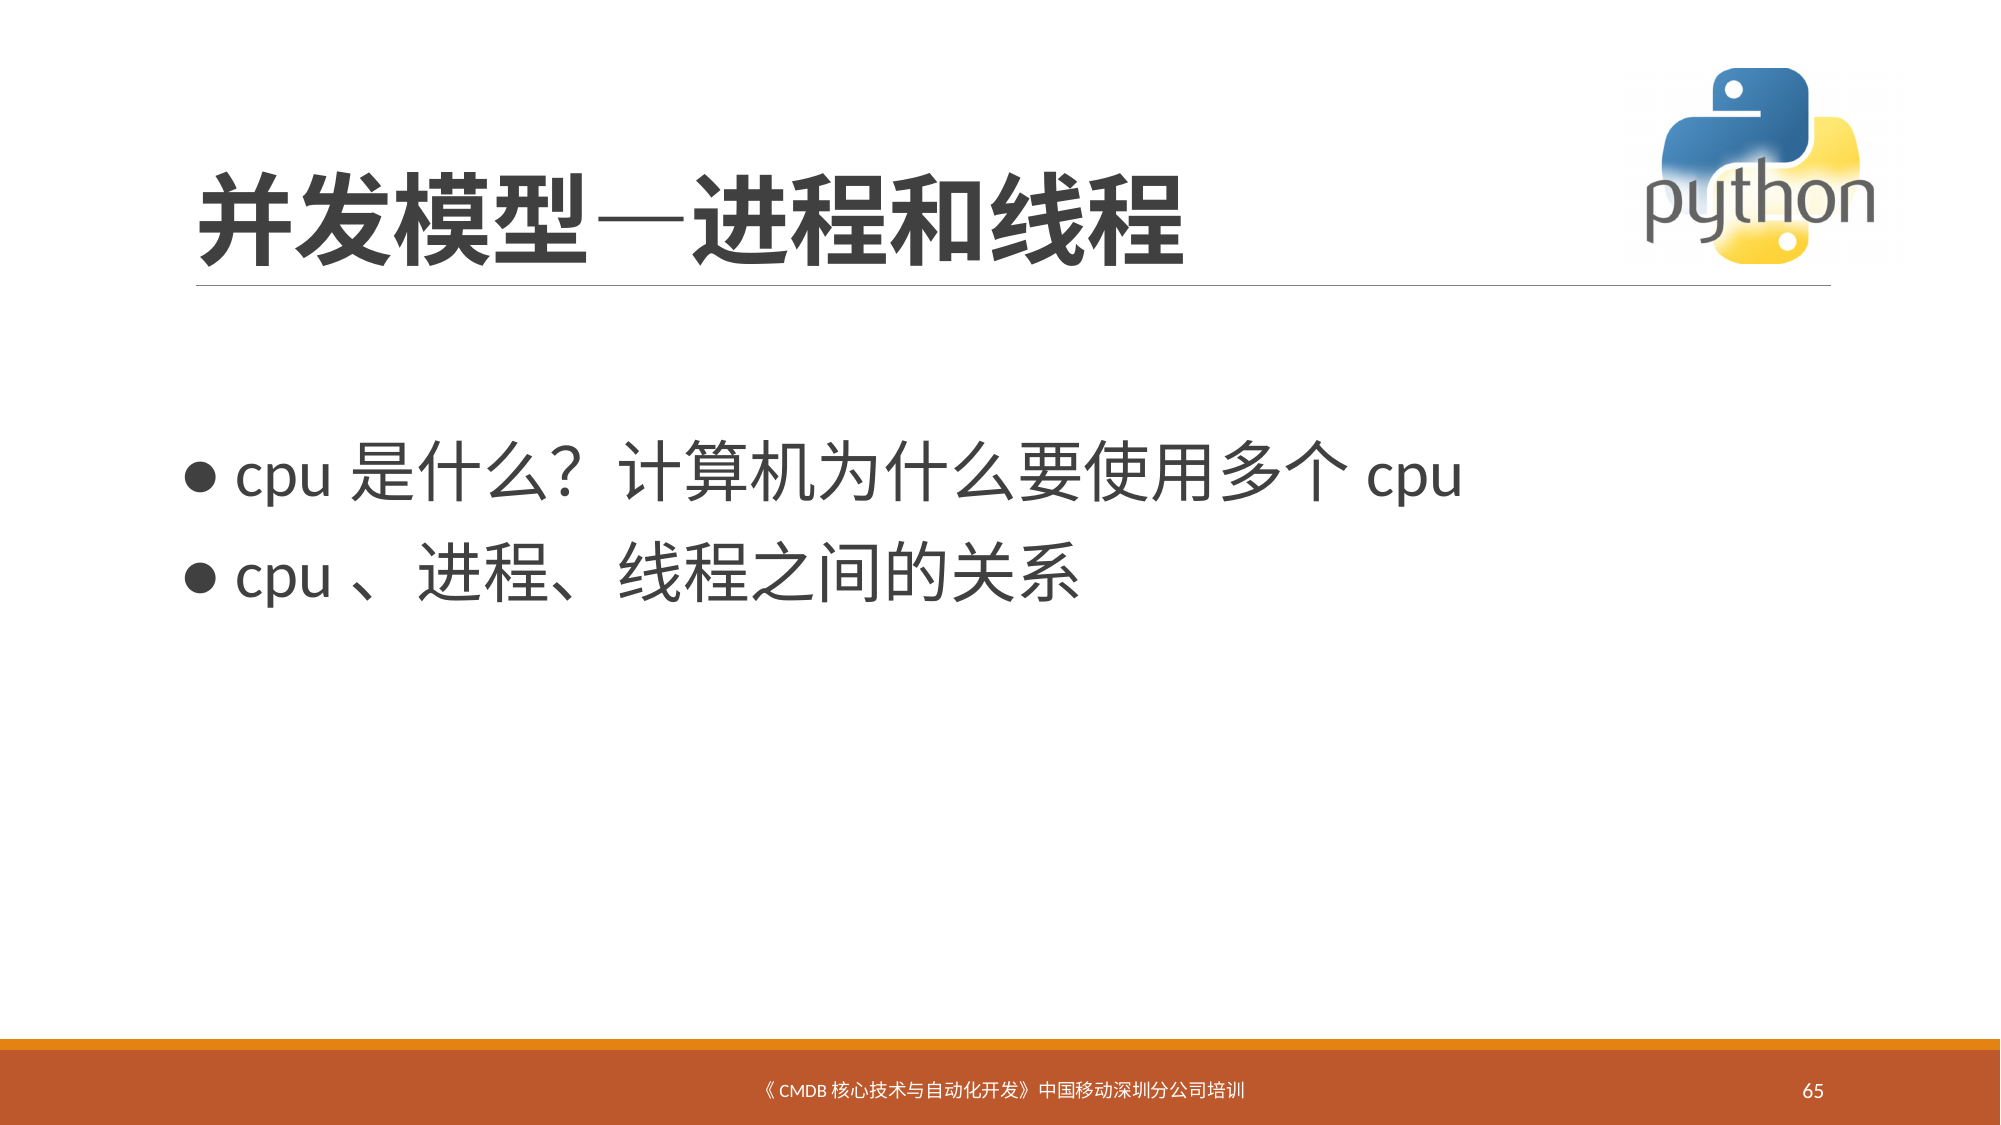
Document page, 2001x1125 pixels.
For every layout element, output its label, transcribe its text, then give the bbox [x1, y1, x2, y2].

slide_number 65 [1624, 1059, 1840, 1120]
picture [1616, 68, 1906, 264]
title 并发模型—进程和线程 [180, 47, 1830, 285]
list ● cpu是什么？计算机为什么要使用多个cpu ● cpu、进程、线程之间的关系 [180, 431, 1830, 716]
footer 《CMDB核心技术与自动化开发》中国移动深圳分公司培训 [604, 1059, 1396, 1120]
